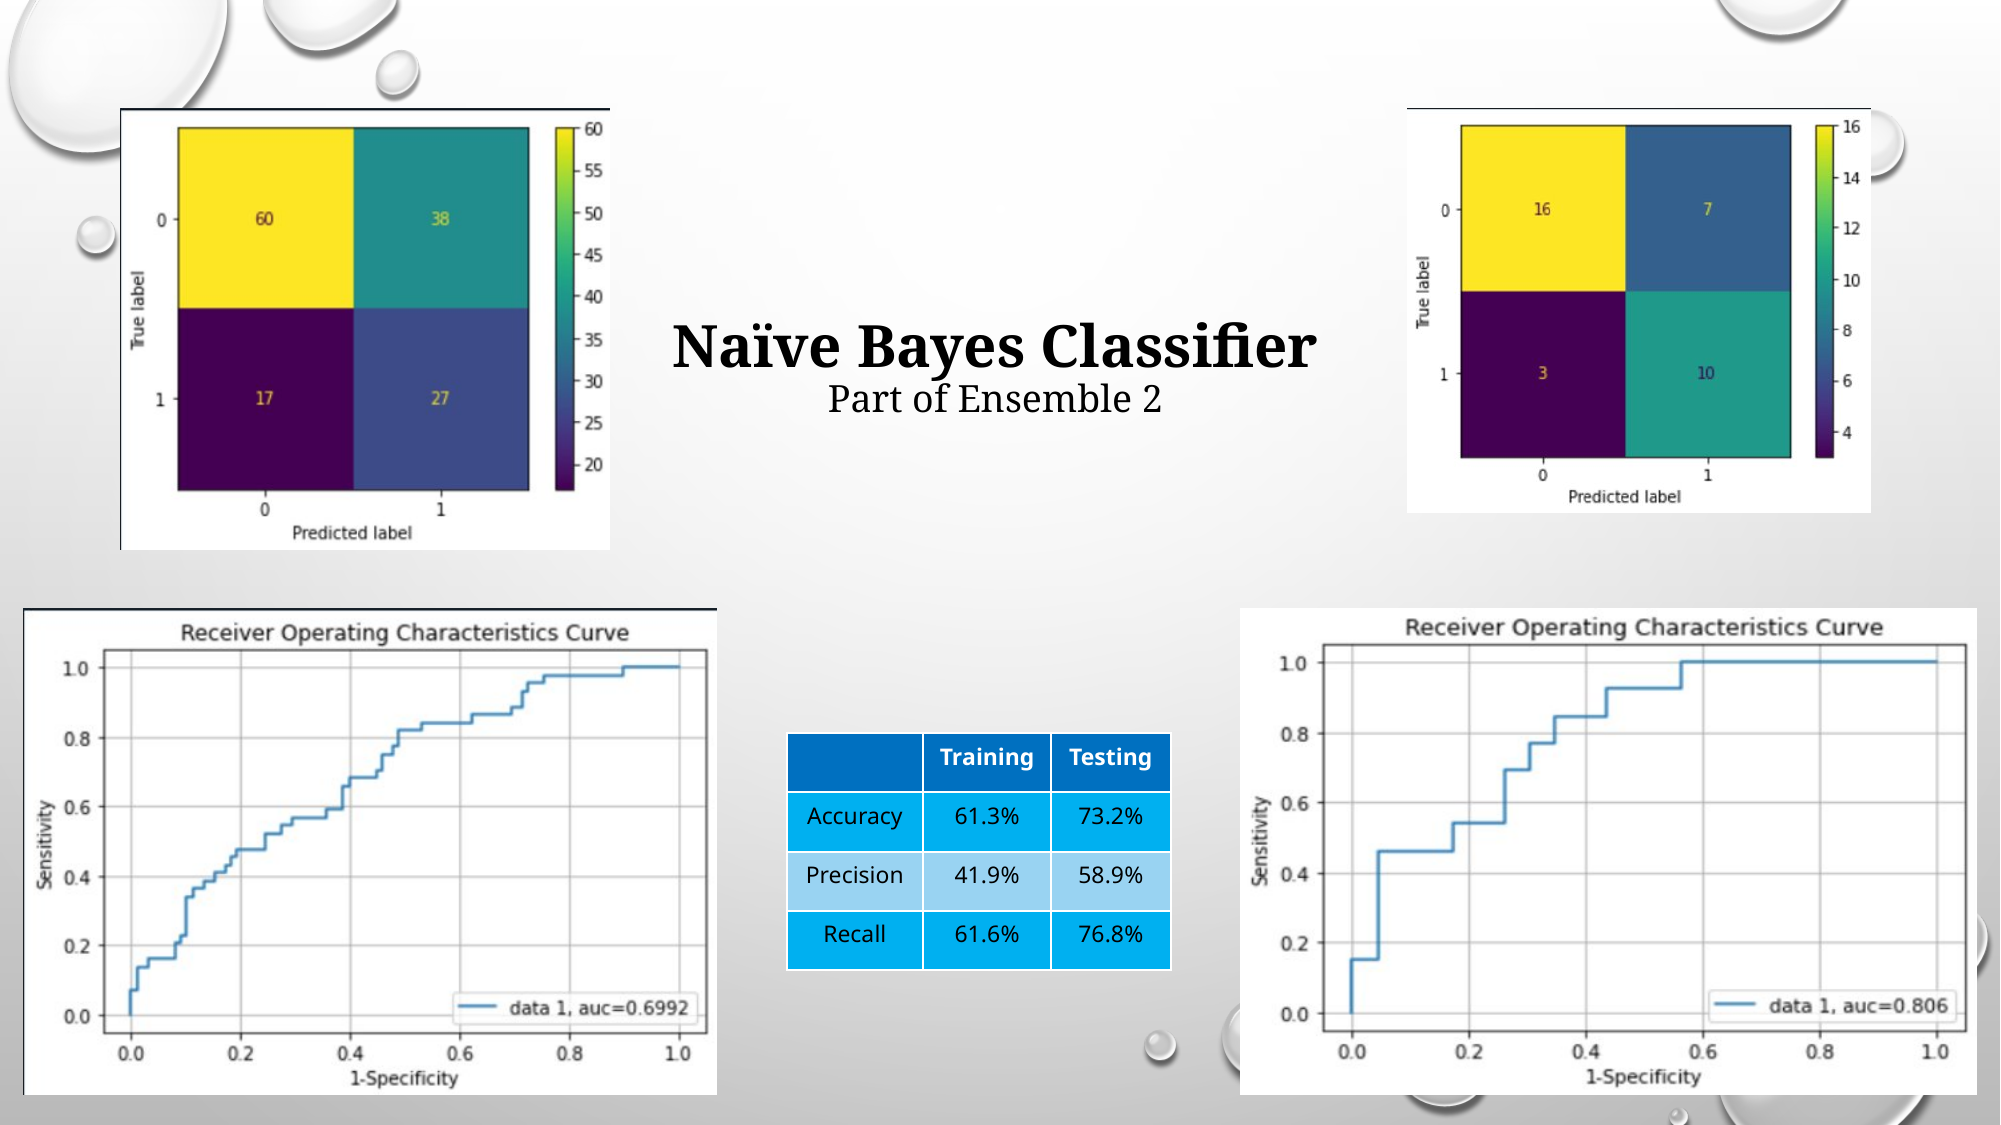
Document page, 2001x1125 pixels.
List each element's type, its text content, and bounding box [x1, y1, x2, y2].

table_cell 76.8%​ [1052, 912, 1170, 969]
table_header ​ [788, 734, 922, 791]
table_header Training​ [924, 734, 1050, 791]
table_cell 41.9% [924, 853, 1050, 910]
table_cell Accuracy​ [788, 793, 922, 851]
table_cell Precision​ [788, 853, 922, 910]
table_cell Recall​ [788, 912, 922, 969]
table_cell 61.3% [924, 793, 1050, 851]
table_cell 61.6%​ [924, 912, 1050, 969]
text_box [702, 496, 2000, 602]
title Naïve Bayes Classifier Part of Ensemble 2 [614, 284, 1401, 453]
table_cell 73.2%​ [1052, 793, 1170, 851]
table_cell 58.9% [1052, 853, 1170, 910]
picture [0, 0, 2000, 1125]
table_header Testing​ [1052, 734, 1170, 791]
